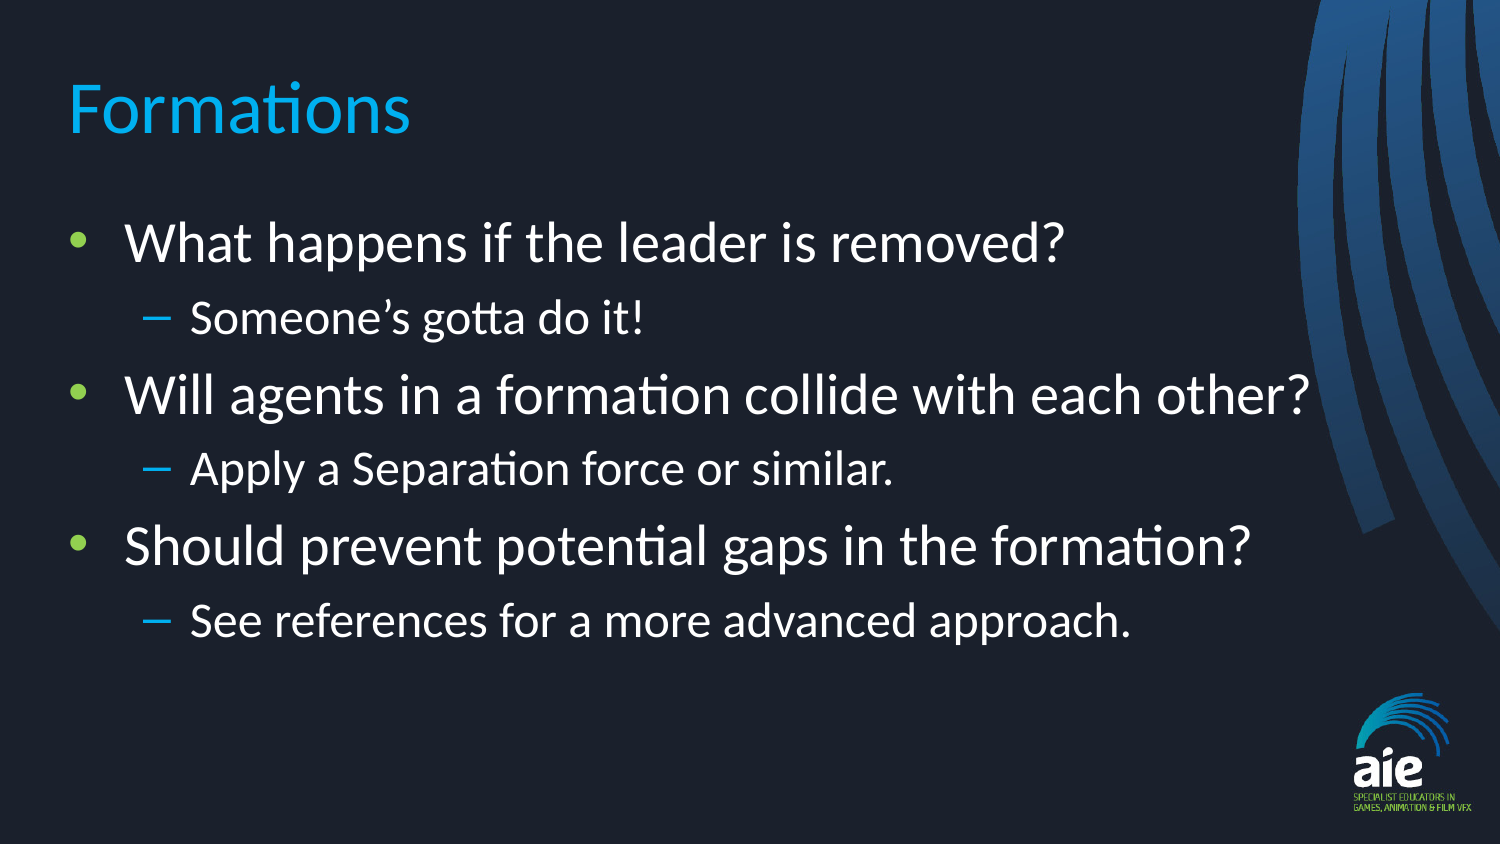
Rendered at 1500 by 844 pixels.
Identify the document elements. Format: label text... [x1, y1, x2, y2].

picture [0, 0, 1500, 844]
list What happens if the leader is removed? Someone’s gotta do it! Will agents in a formation collide with each other? Apply a Separation force or similar. Should prevent potential gaps in the formation? See references for a more advanced approach. [53, 196, 1341, 765]
title Formations [53, 33, 1425, 175]
